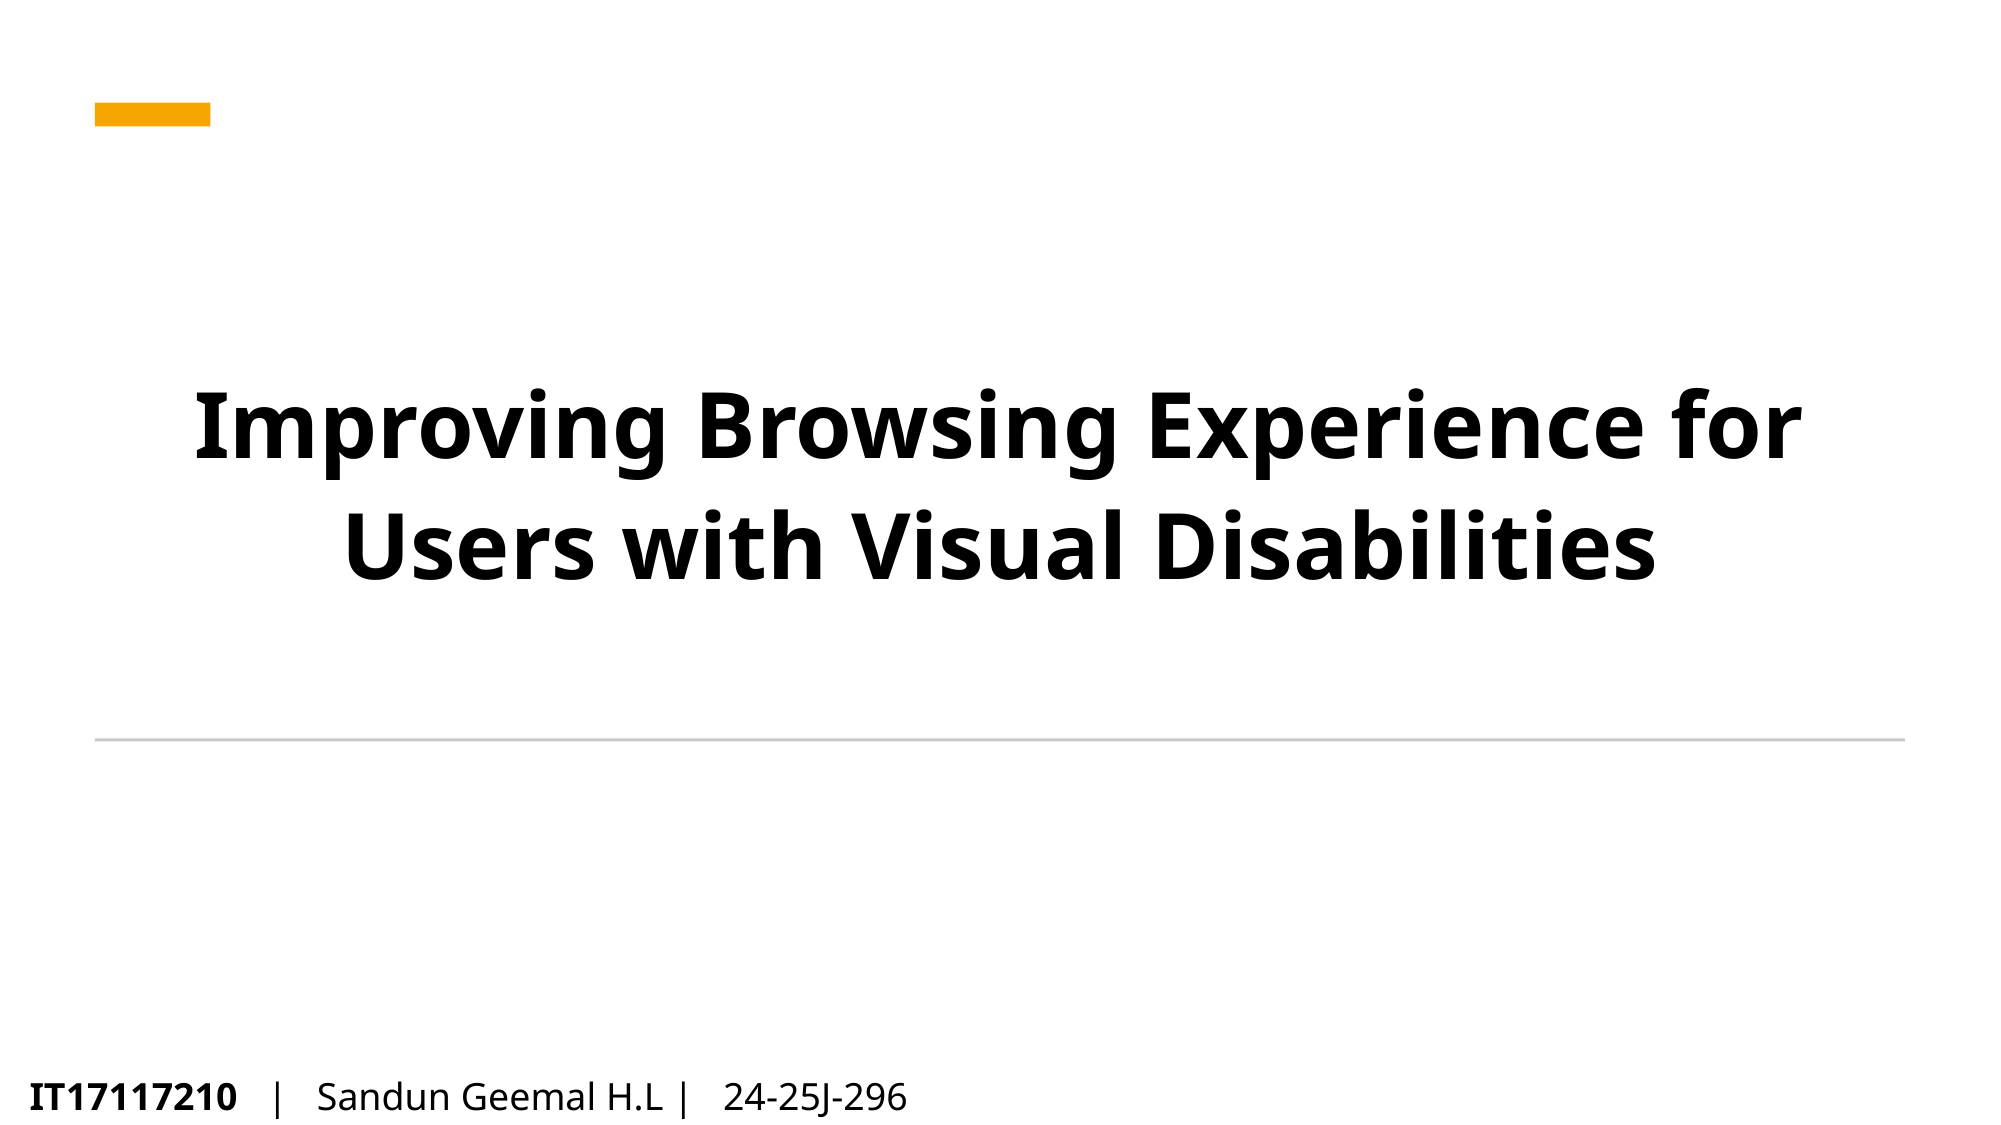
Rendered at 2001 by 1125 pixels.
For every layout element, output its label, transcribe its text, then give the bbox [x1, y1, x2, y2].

subtitle Improving Browsing Experience for Users with Visual Disabilities [94, 348, 1906, 592]
text_box IT17117210 | Sandun Geemal H.L | 24-25J-296 [14, 1064, 1134, 1125]
